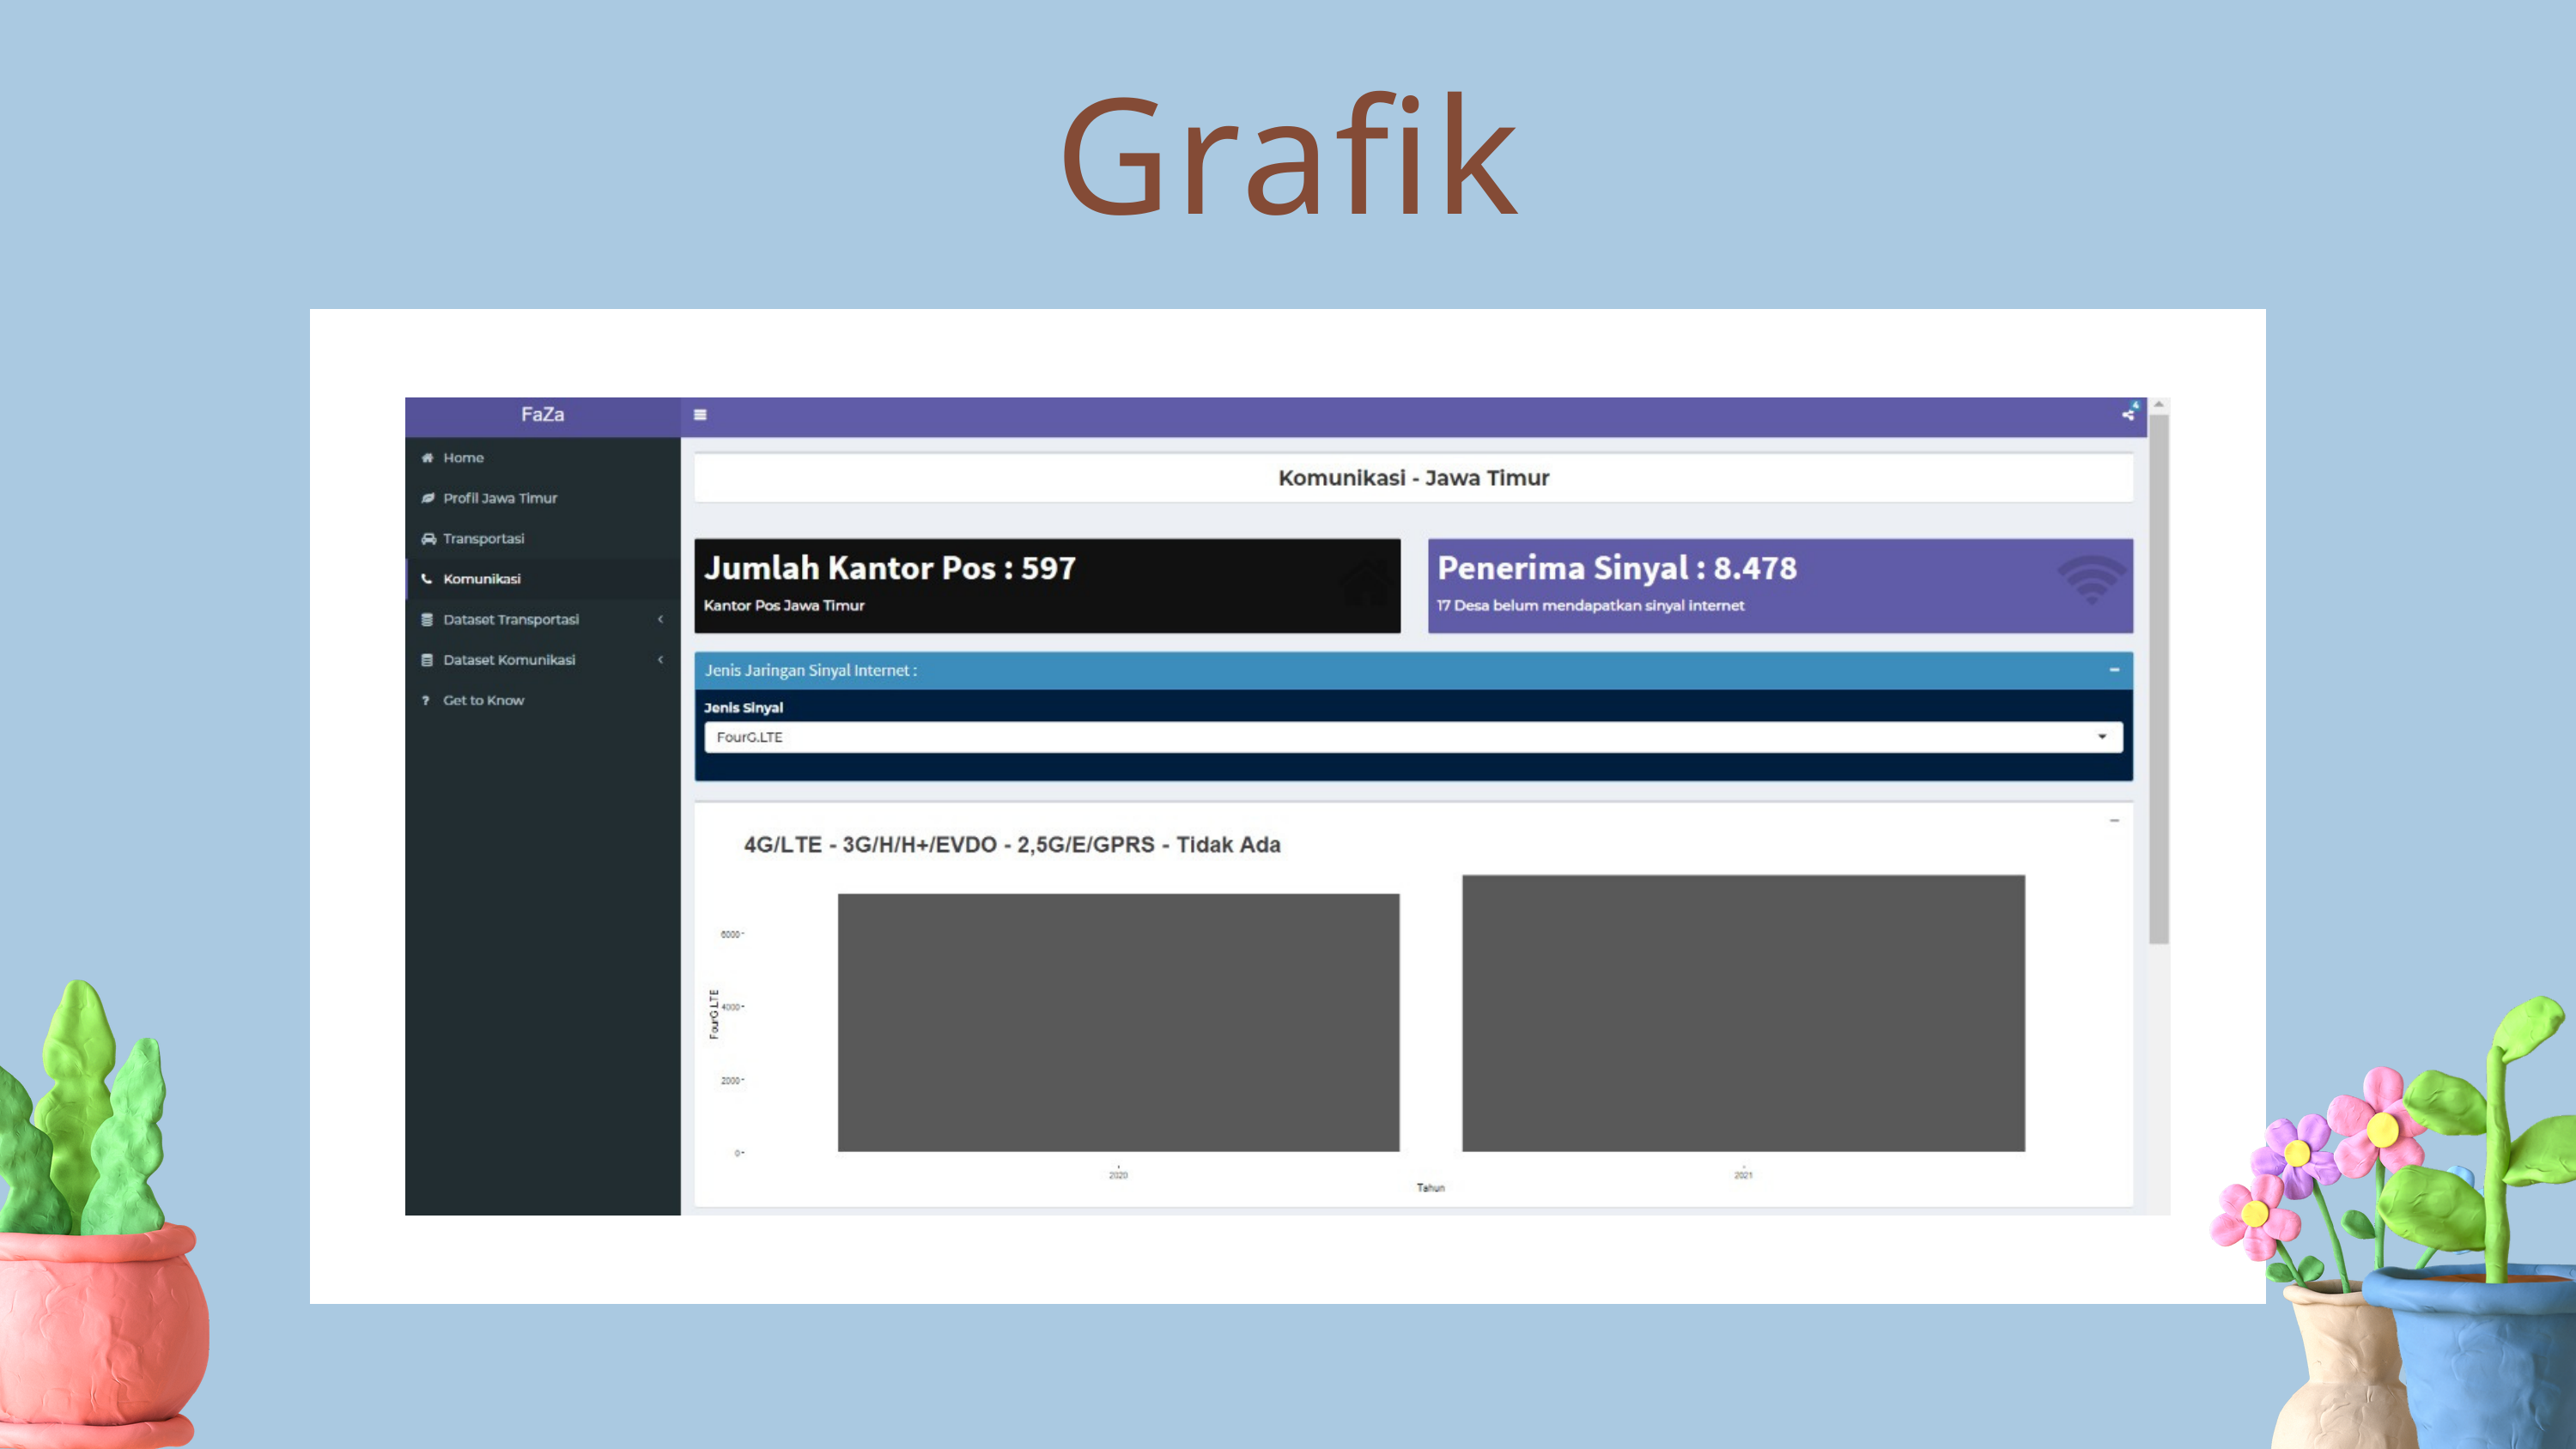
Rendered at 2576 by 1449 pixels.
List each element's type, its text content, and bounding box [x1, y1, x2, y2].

picture [0, 979, 210, 1449]
picture [404, 397, 2171, 1216]
text_box Grafik [1039, 101, 1537, 247]
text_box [309, 309, 2267, 1304]
picture [2209, 996, 2576, 1449]
